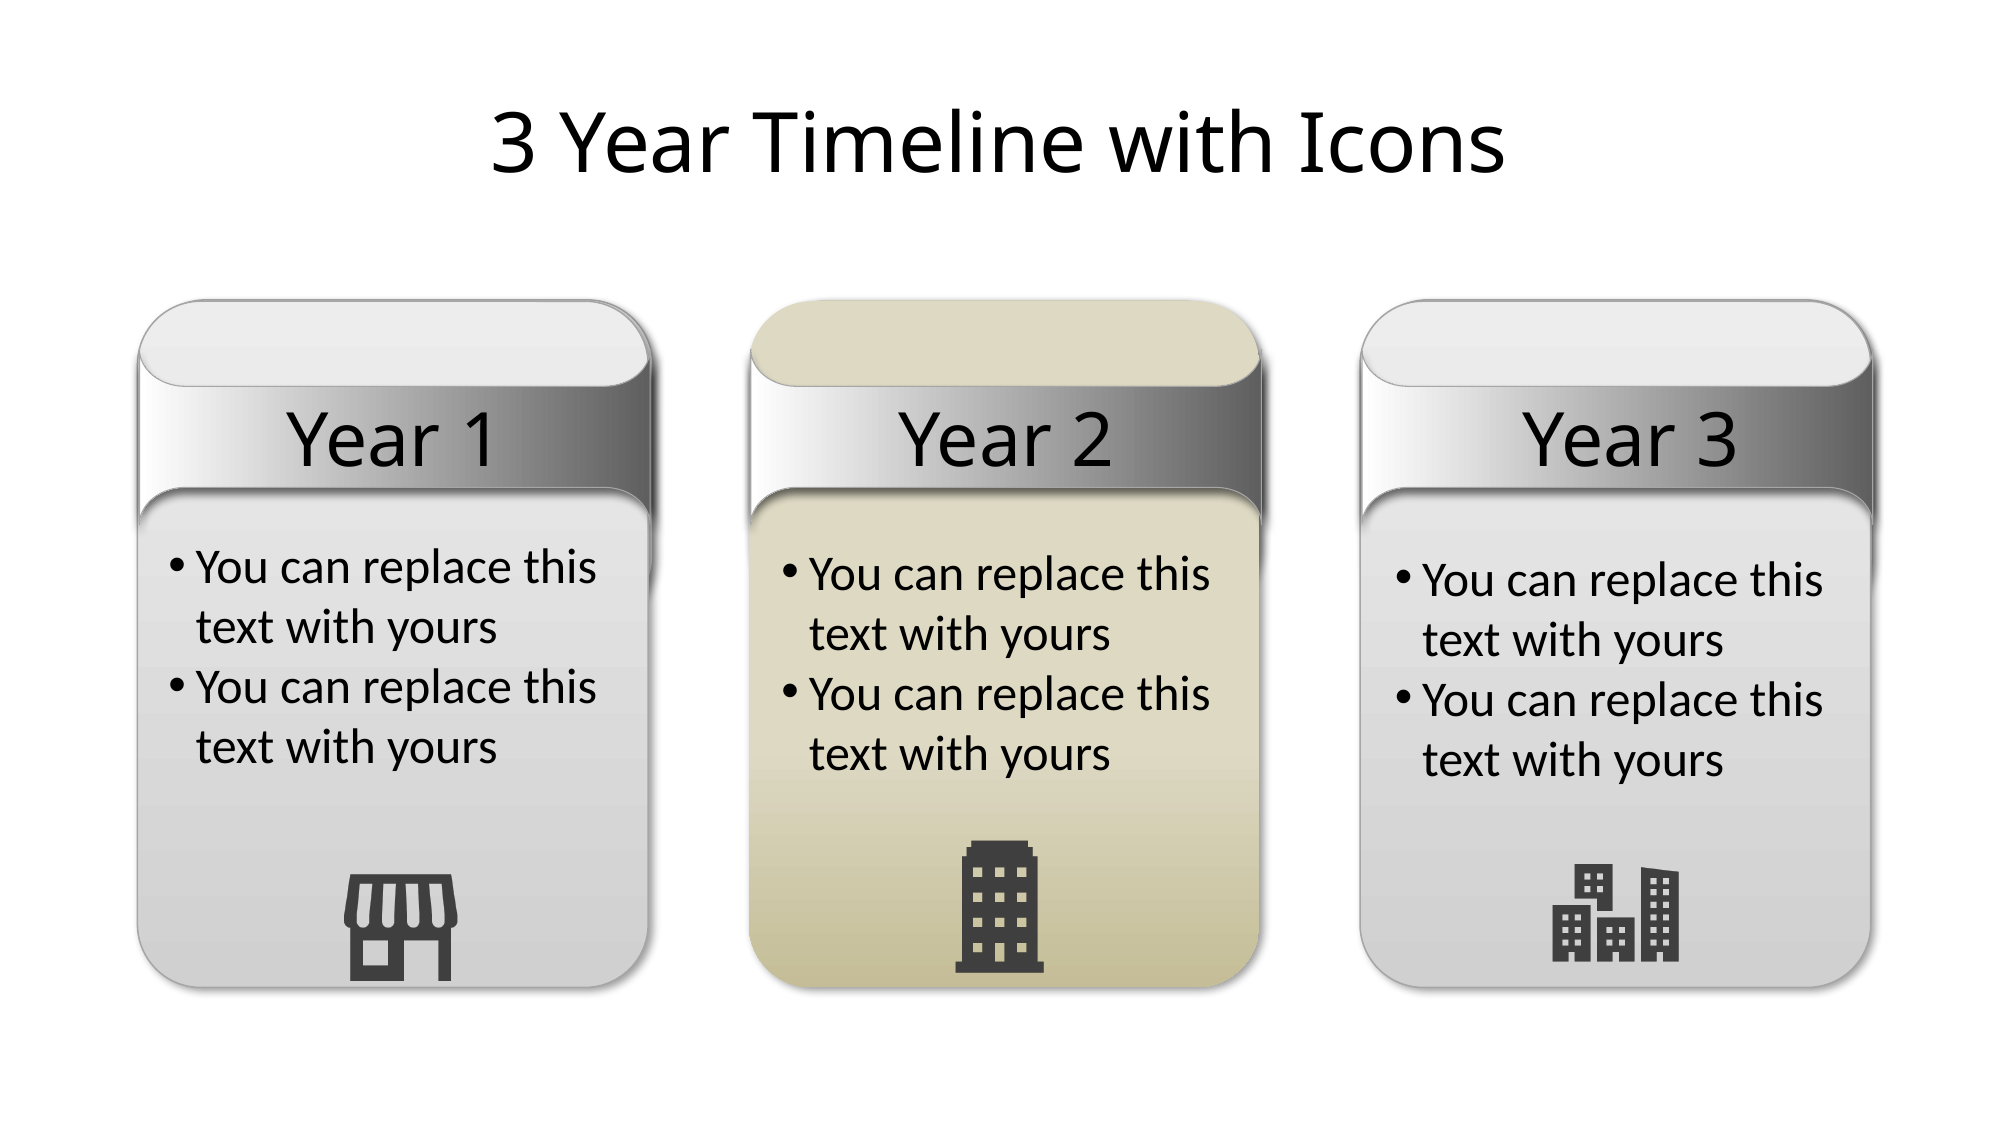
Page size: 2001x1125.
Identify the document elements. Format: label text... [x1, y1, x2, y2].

title 3 Year Timeline with Icons [99, 45, 1900, 233]
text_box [748, 300, 1262, 988]
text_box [137, 300, 649, 988]
picture [325, 852, 476, 1003]
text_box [1359, 300, 1875, 988]
picture [924, 830, 1076, 982]
picture [1540, 837, 1691, 988]
